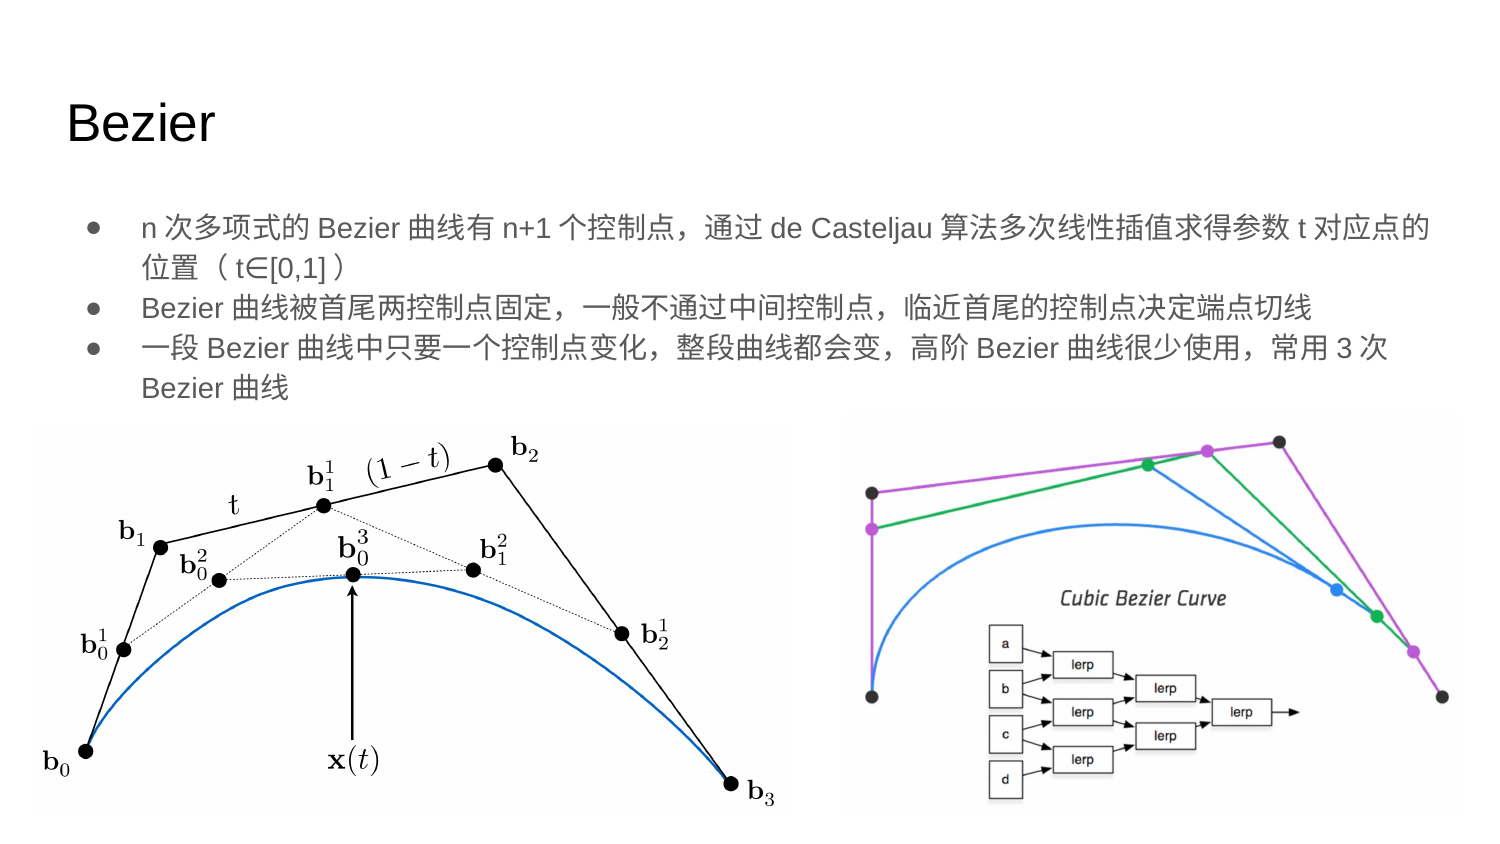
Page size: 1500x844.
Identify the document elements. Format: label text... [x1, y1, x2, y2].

picture [33, 429, 793, 812]
picture [843, 413, 1460, 812]
title Bezier [51, 72, 1449, 167]
list n次多项式的Bezier曲线有n+1个控制点，通过de Casteljau算法多次线性插值求得参数t对应点的位置（t∈[0,1]） Bezier曲线被首尾两控制点固定，一般不通过中间控制点，临近首尾的控制点决定端点切线 一段Bezier曲线中只要一个控制点变化，整段曲线都会变，高阶Bezier曲线很少使用，常用3次Bezier曲线 [51, 189, 1449, 750]
